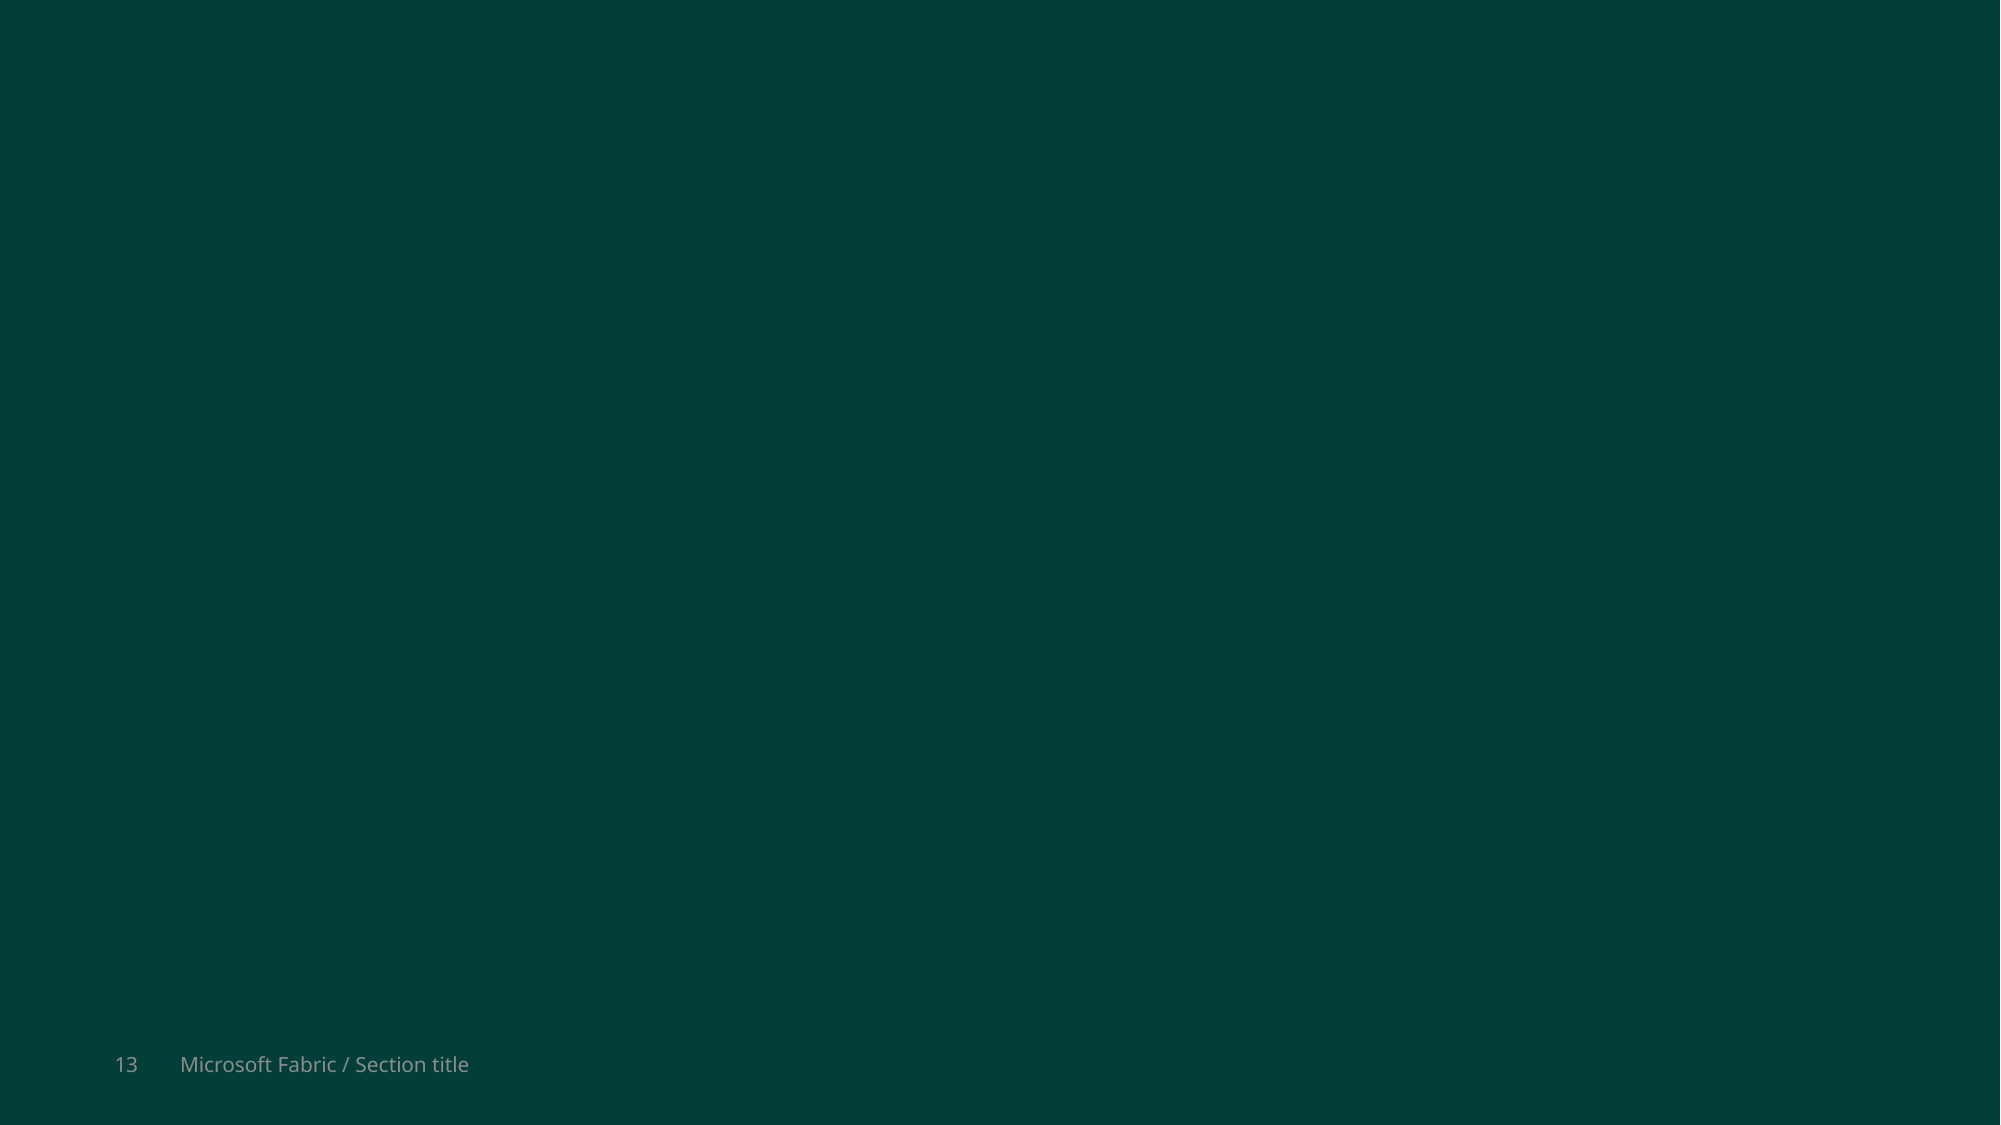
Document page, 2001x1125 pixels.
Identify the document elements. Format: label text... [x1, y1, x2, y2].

footer Microsoft Fabric / Section title [166, 1035, 507, 1096]
slide_number 13 [99, 1035, 166, 1096]
